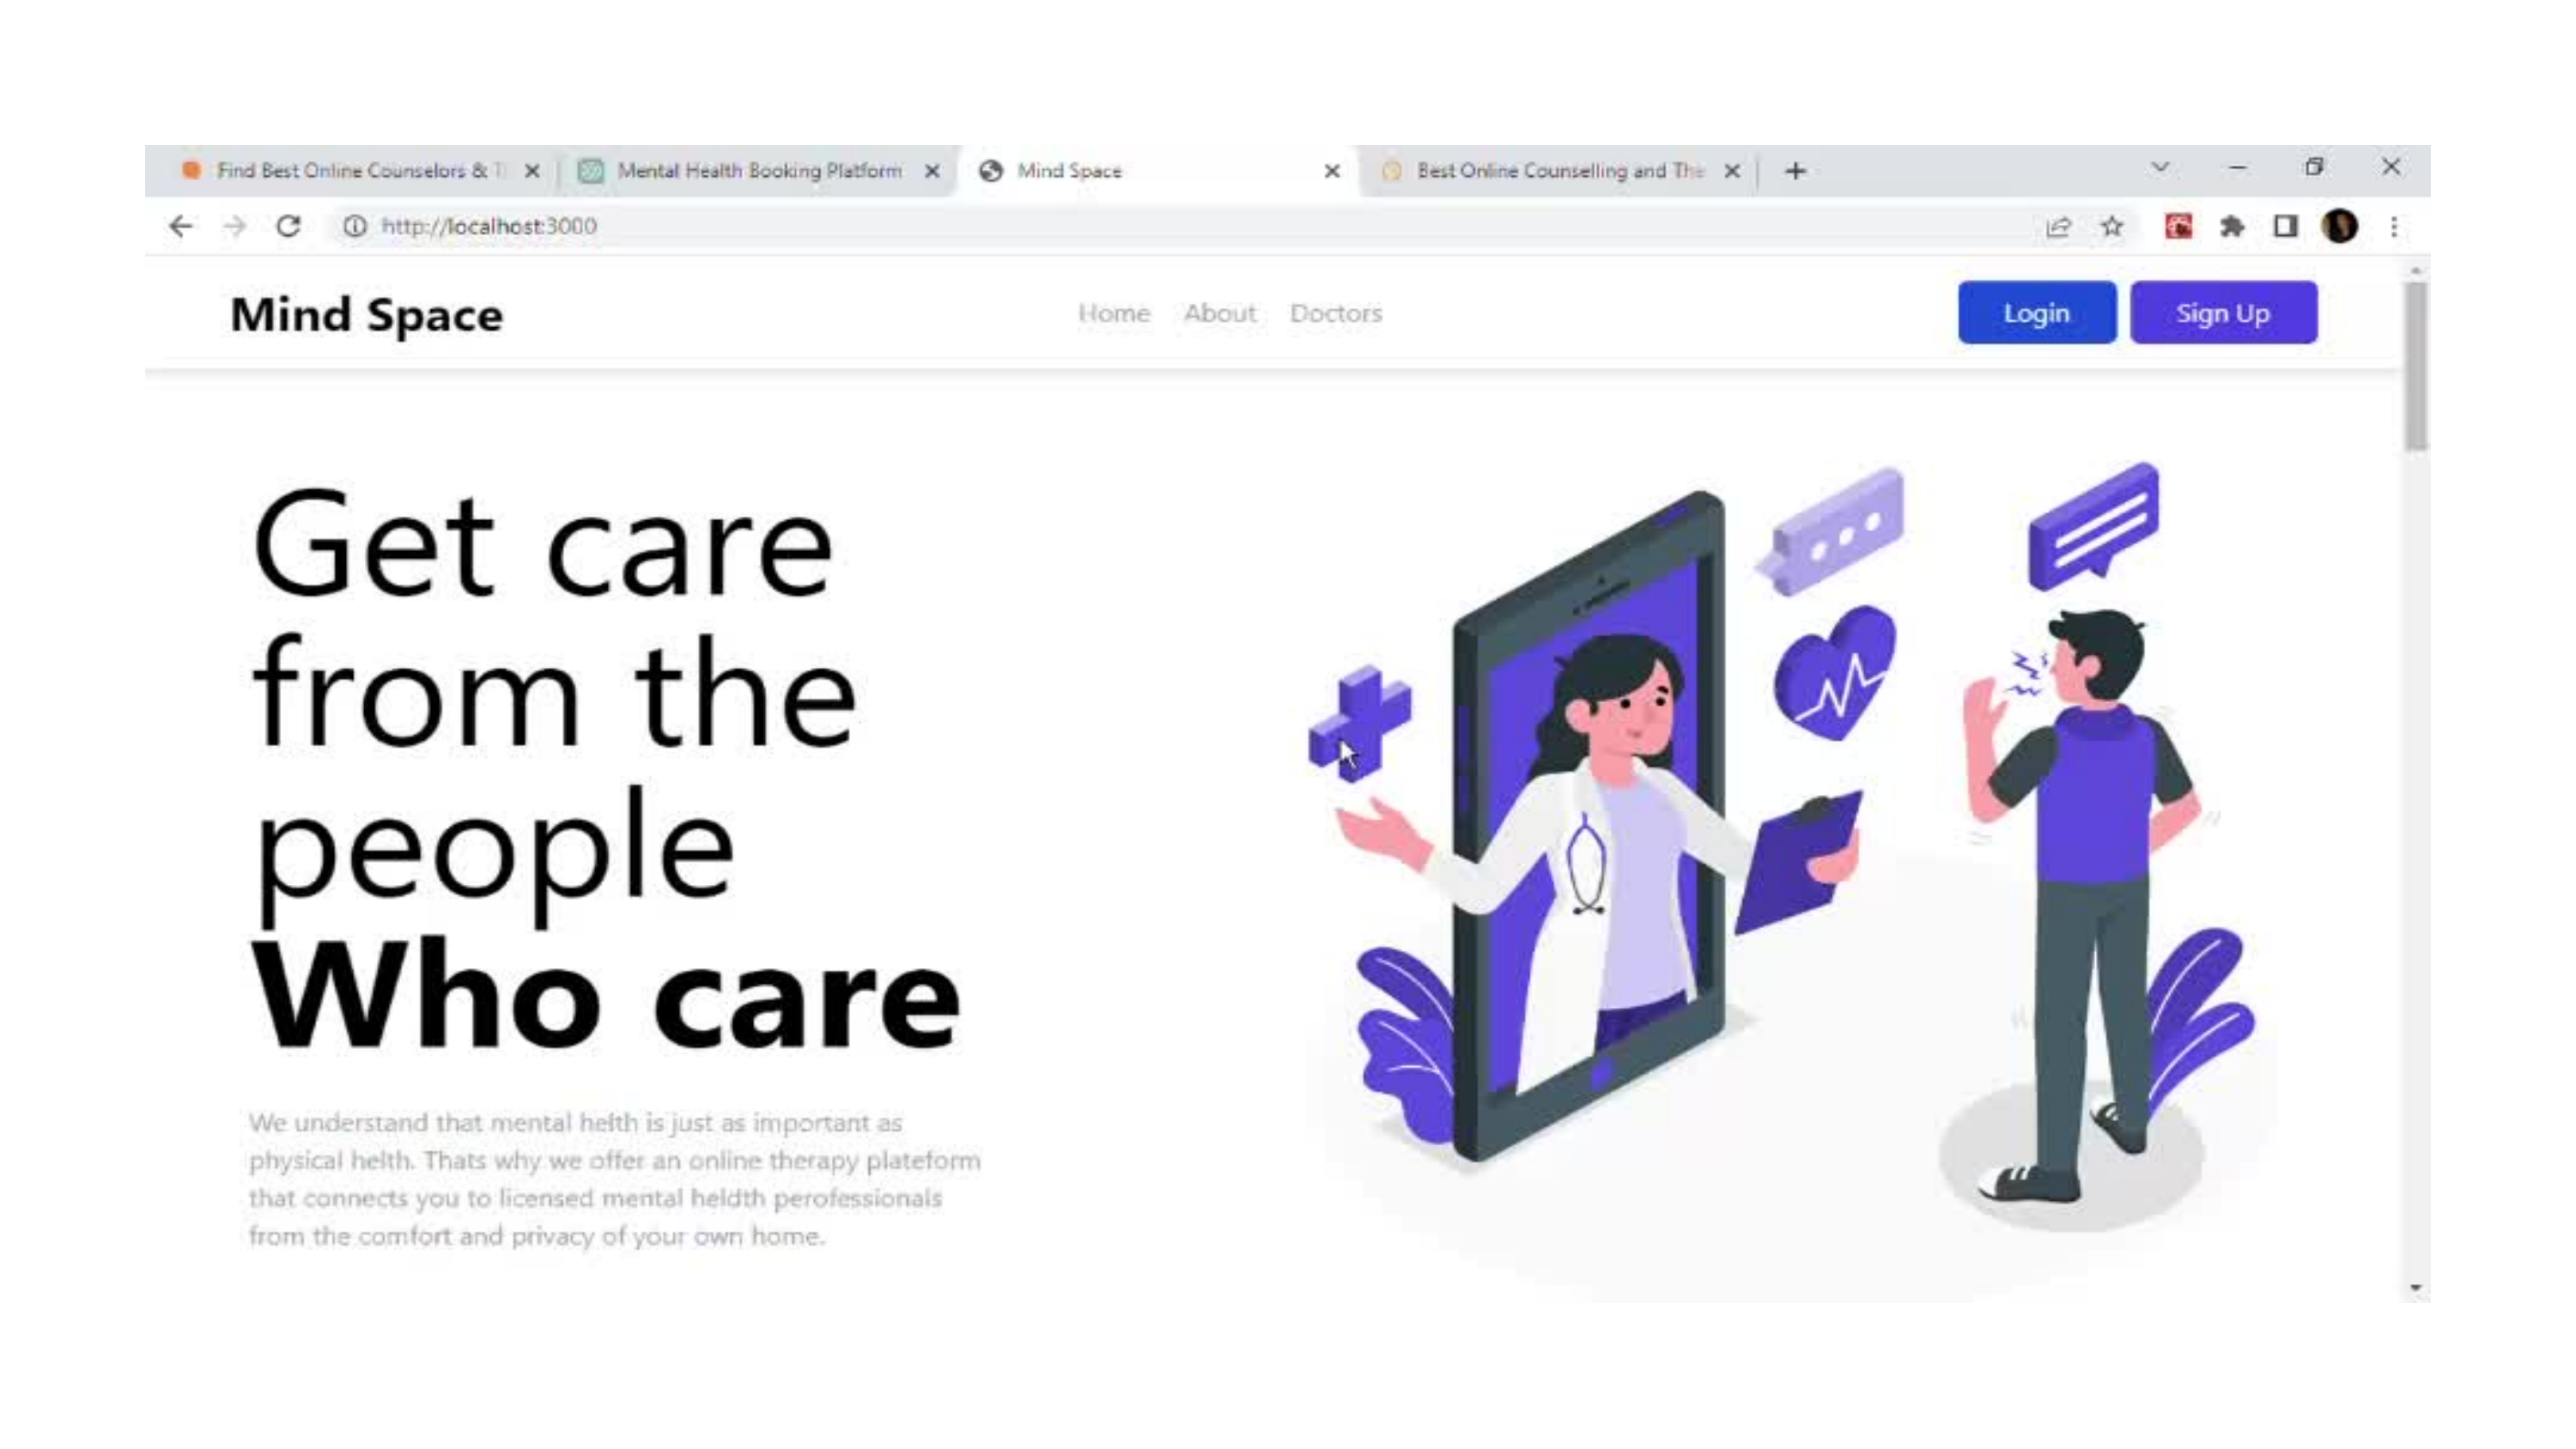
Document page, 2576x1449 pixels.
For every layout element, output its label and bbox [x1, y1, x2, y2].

text_box [144, 144, 2432, 1304]
